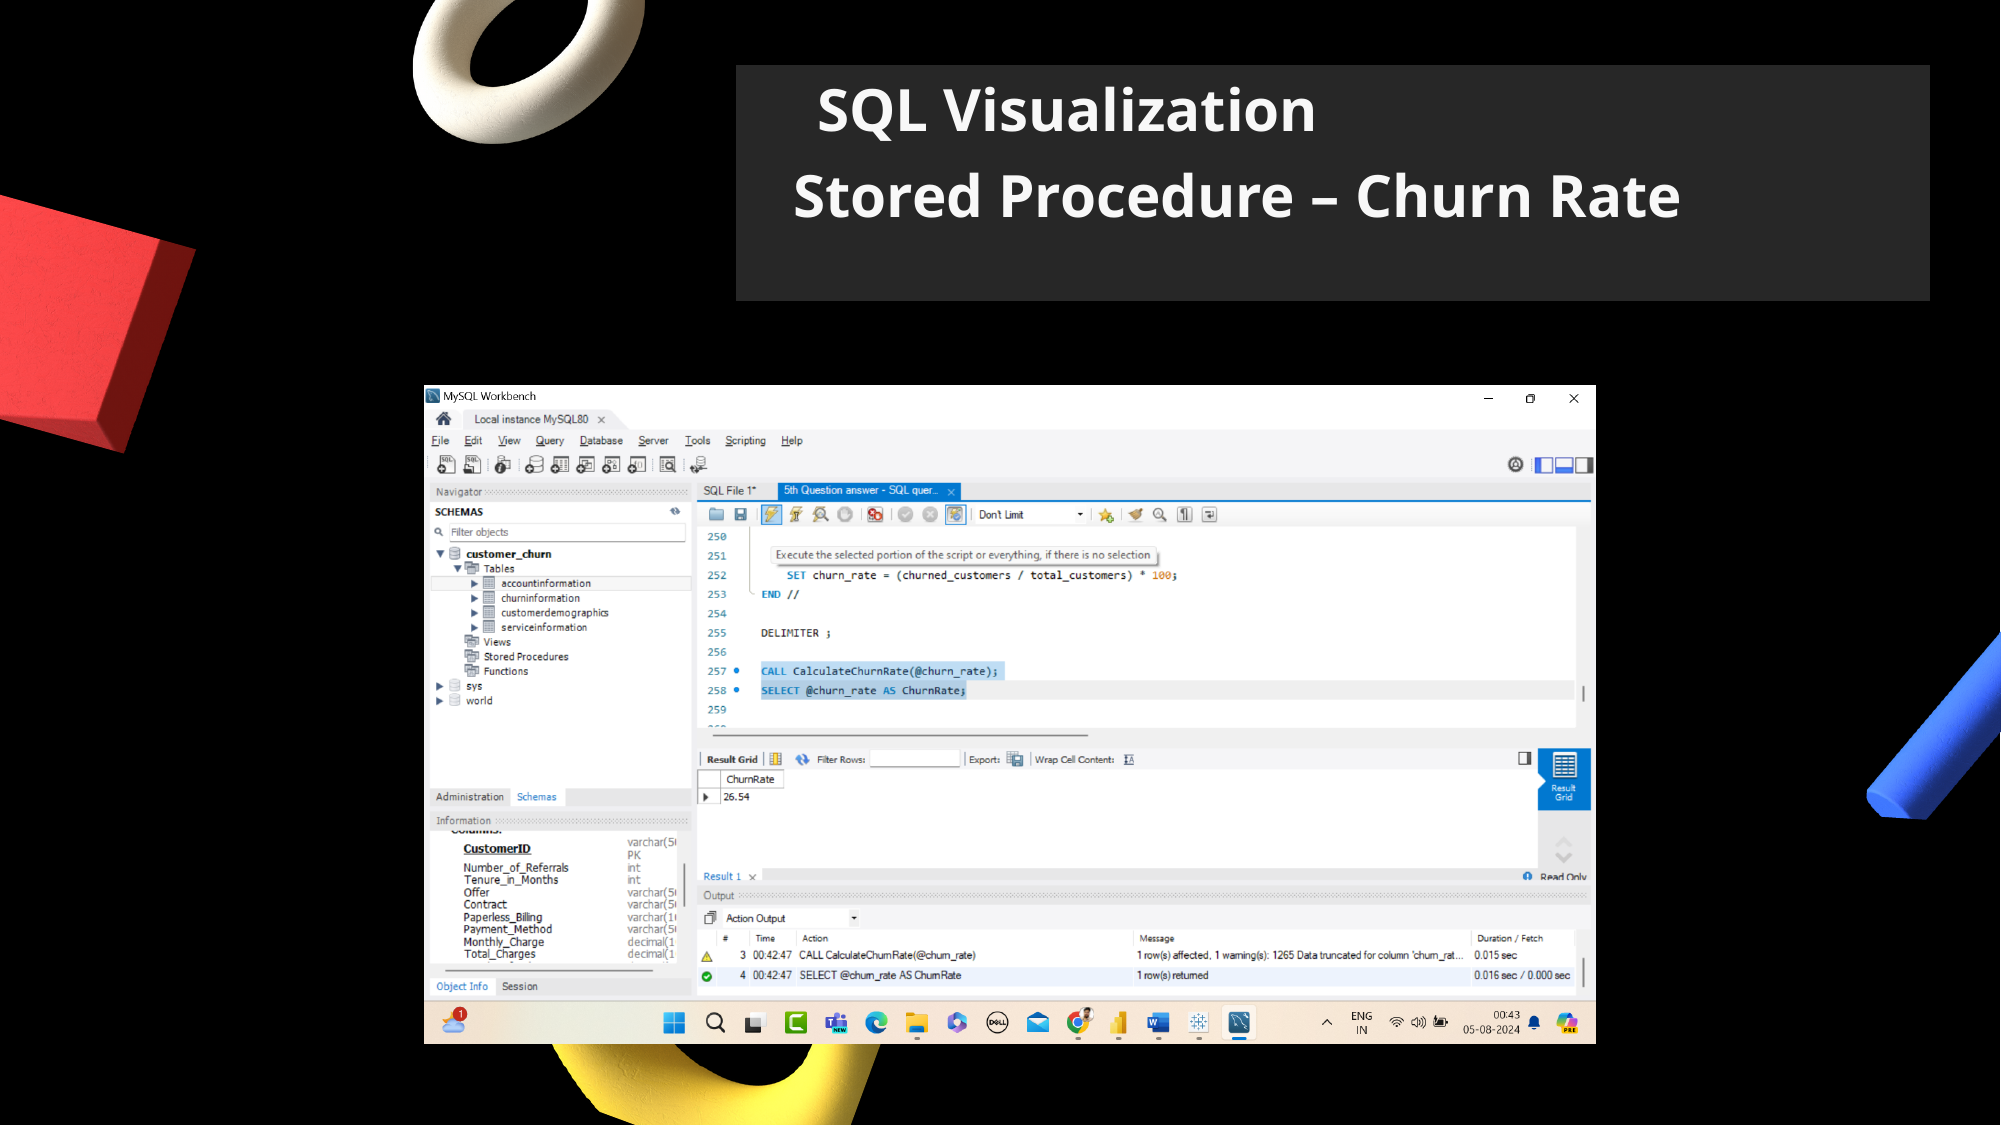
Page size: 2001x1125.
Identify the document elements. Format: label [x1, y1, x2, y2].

text_box [504, 1044, 881, 1125]
picture [424, 385, 1596, 1044]
text_box [793, 69, 1841, 314]
text_box [735, 64, 1931, 302]
text_box [0, 194, 203, 460]
text_box [69, 328, 886, 804]
text_box [412, 0, 645, 144]
text_box [1865, 531, 2000, 825]
